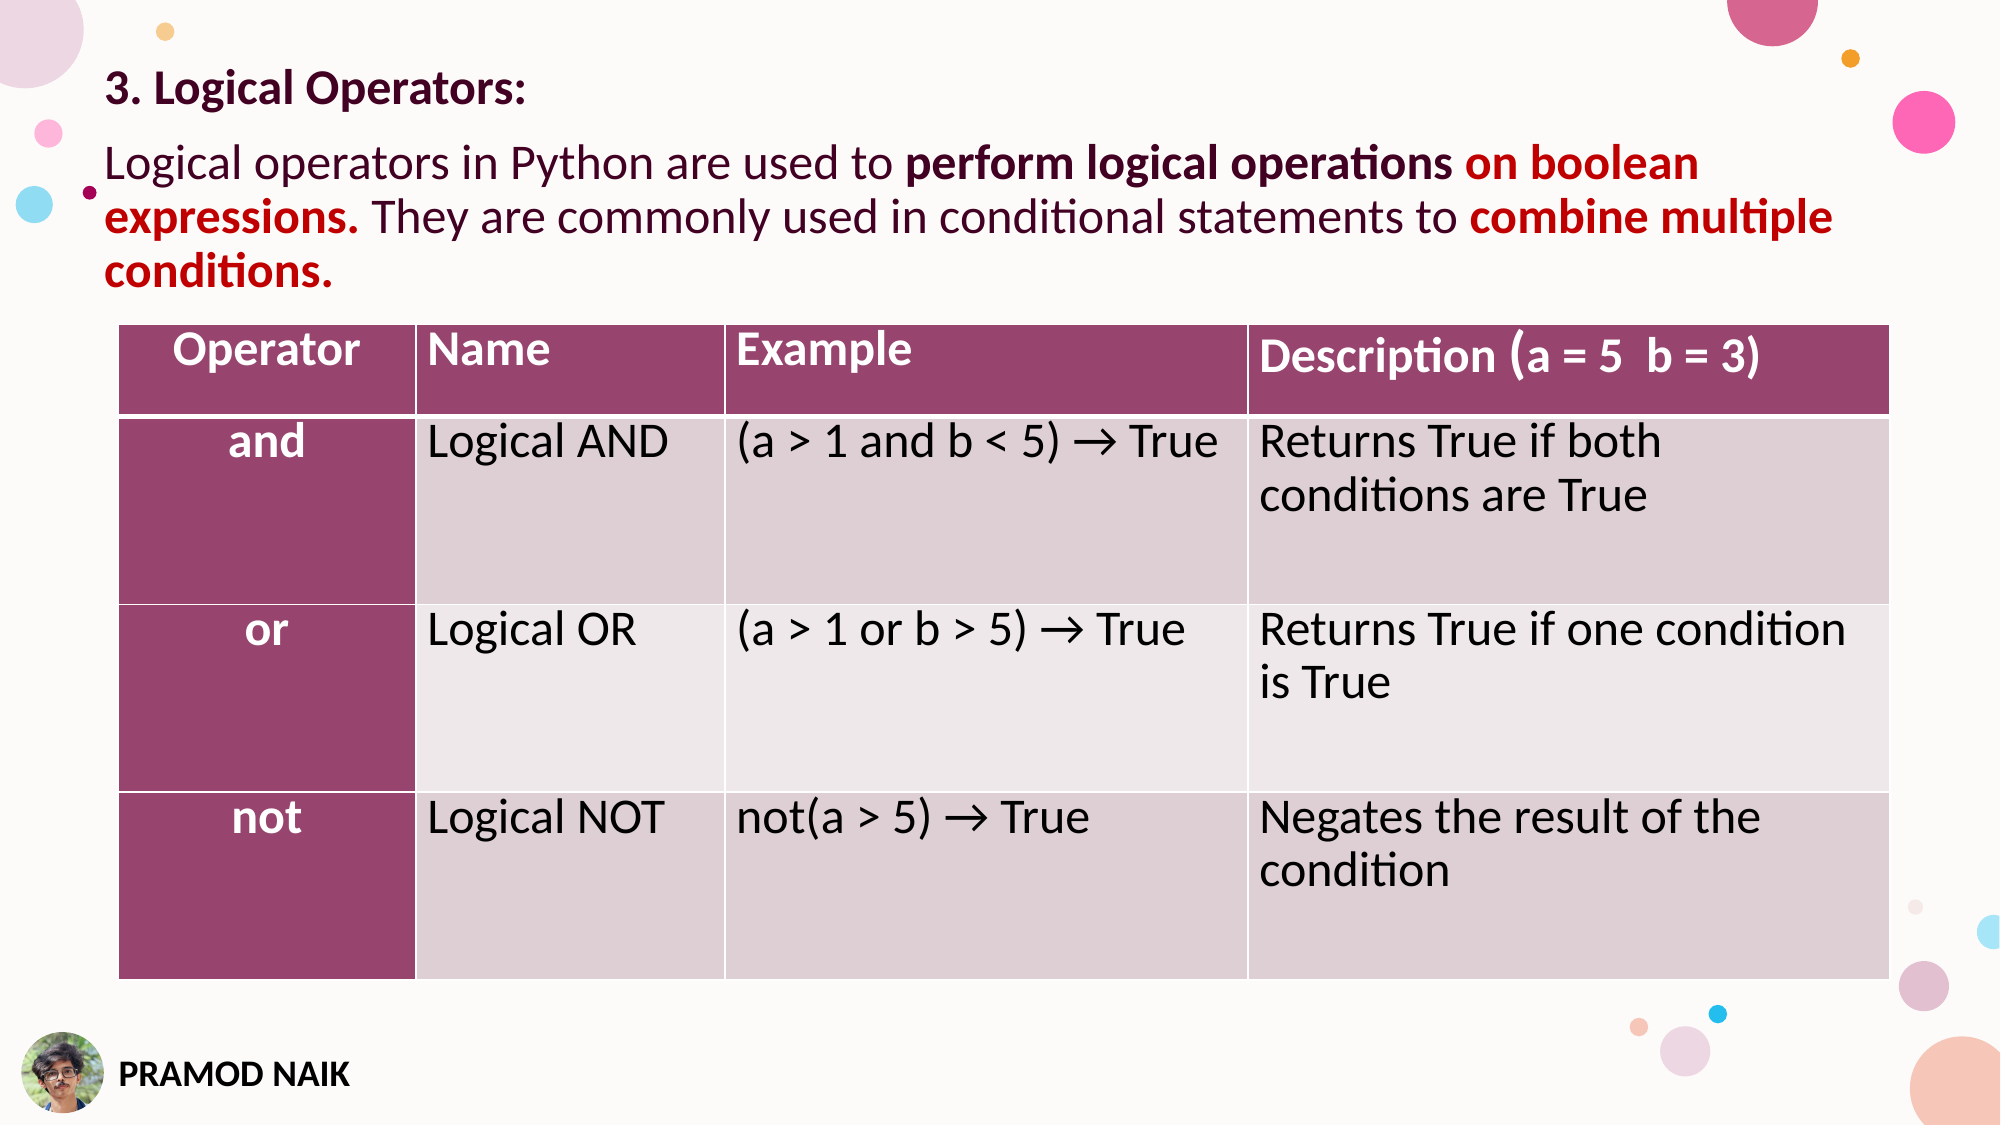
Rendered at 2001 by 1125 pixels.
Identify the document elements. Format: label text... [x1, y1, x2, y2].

table_header Operator [119, 325, 415, 414]
table_cell Logical AND [417, 419, 724, 604]
table_cell and [119, 419, 415, 604]
table_cell not [119, 793, 415, 979]
table_cell Logical OR [417, 605, 724, 791]
list 3. Logical Operators: Logical operators in Python are used to perform logical operations on boolean expressions. They are commonly used in conditional statements to combine multiple conditions. [89, 54, 1862, 981]
table_cell Returns True if one condition is True [1249, 605, 1889, 791]
table_cell Logical NOT [417, 793, 724, 979]
table_cell Returns True if both conditions are True [1249, 419, 1889, 604]
table_cell (a > 1 or b > 5) → True [726, 605, 1247, 791]
table_cell (a > 1 and b < 5) → True [726, 419, 1247, 604]
table_header Name [417, 325, 724, 414]
table_header Example [726, 325, 1247, 414]
table_cell not(a > 5) → True [726, 793, 1247, 979]
table_header Description (a = 5 b = 3) [1249, 325, 1889, 414]
picture [21, 1031, 104, 1114]
table_cell or [119, 605, 415, 791]
table_cell Negates the result of the condition [1249, 793, 1889, 979]
